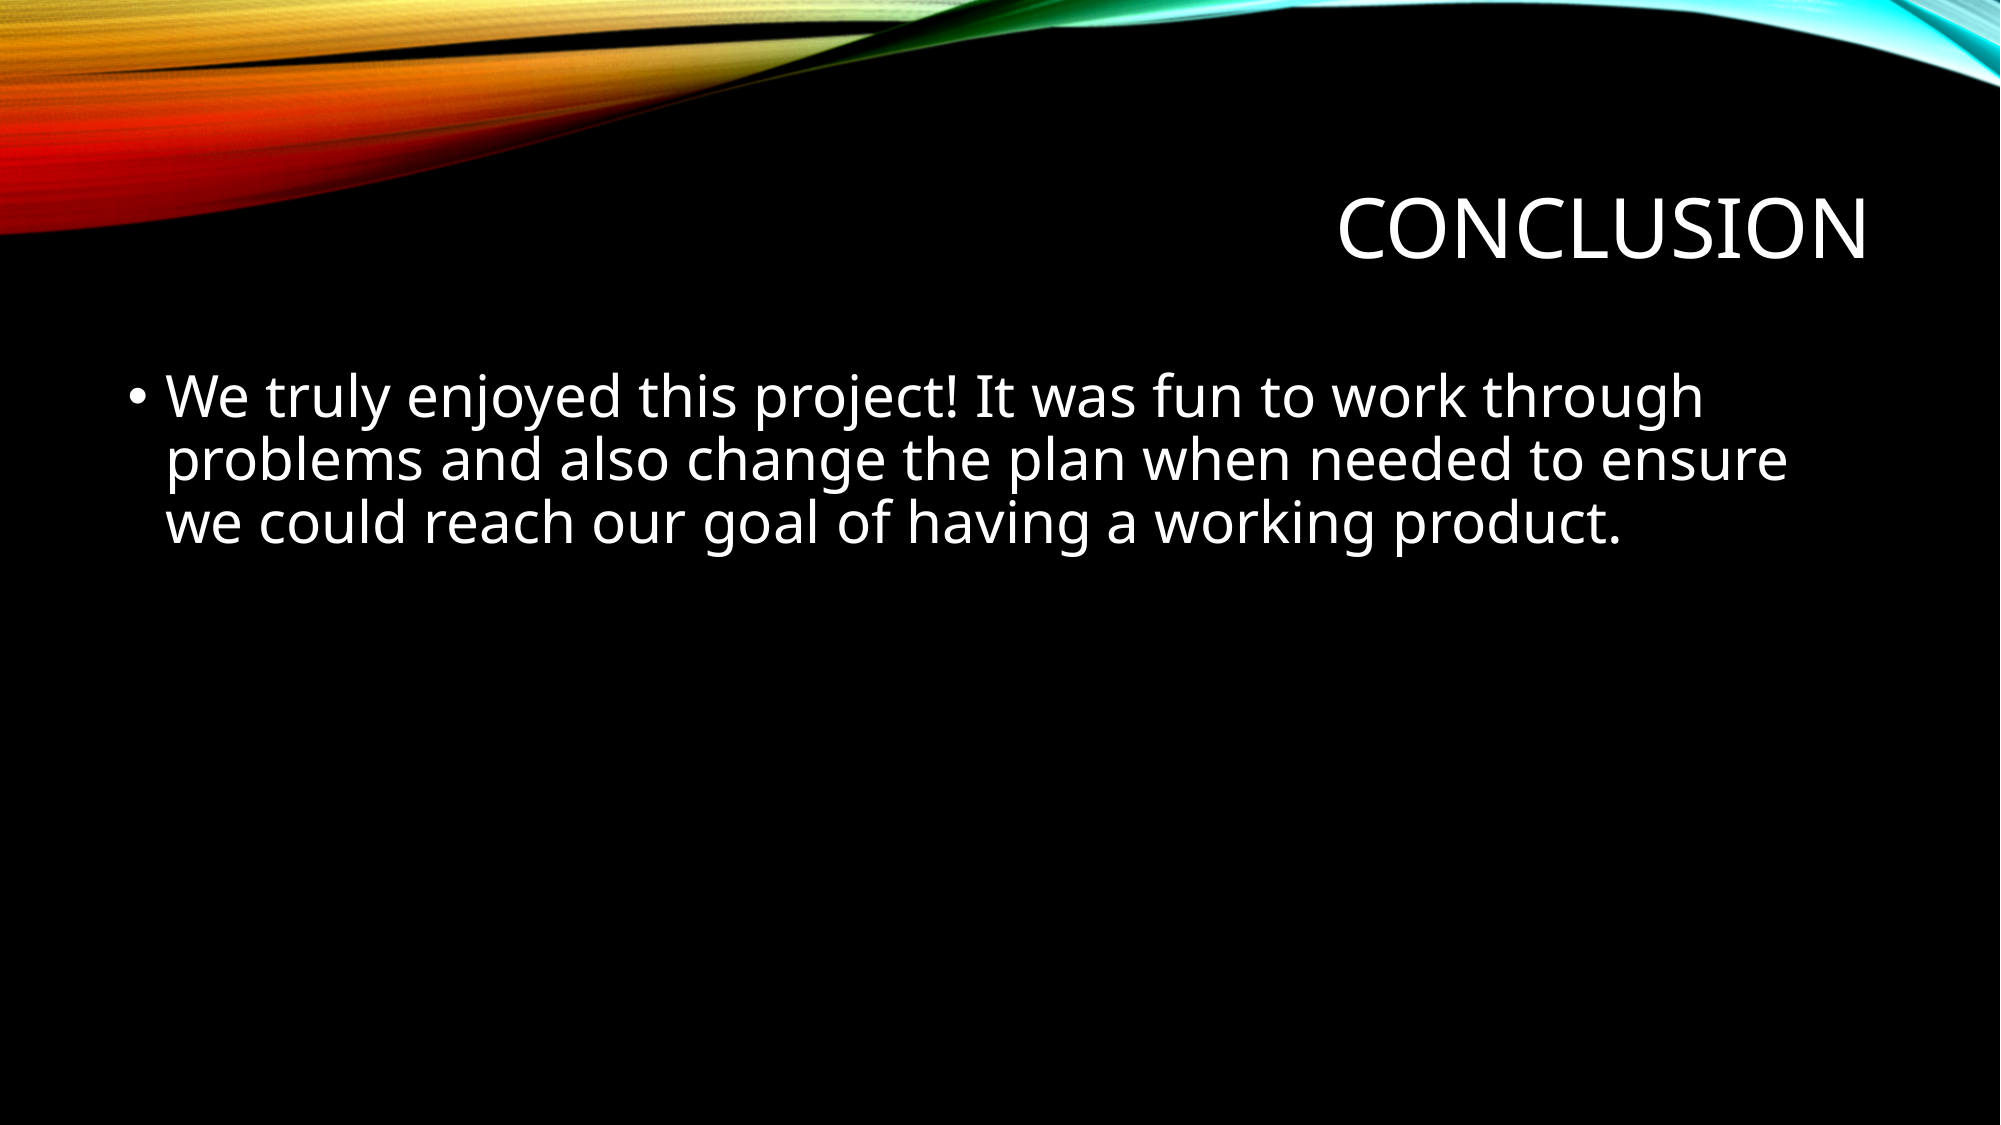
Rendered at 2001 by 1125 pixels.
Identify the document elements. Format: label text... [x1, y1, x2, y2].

title Conclusion [474, 125, 1888, 338]
picture [0, 0, 2000, 237]
list We truly enjoyed this project! It was fun to work through problems and also change the plan when needed to ensure we could reach our goal of having a working product. [112, 360, 1888, 1021]
